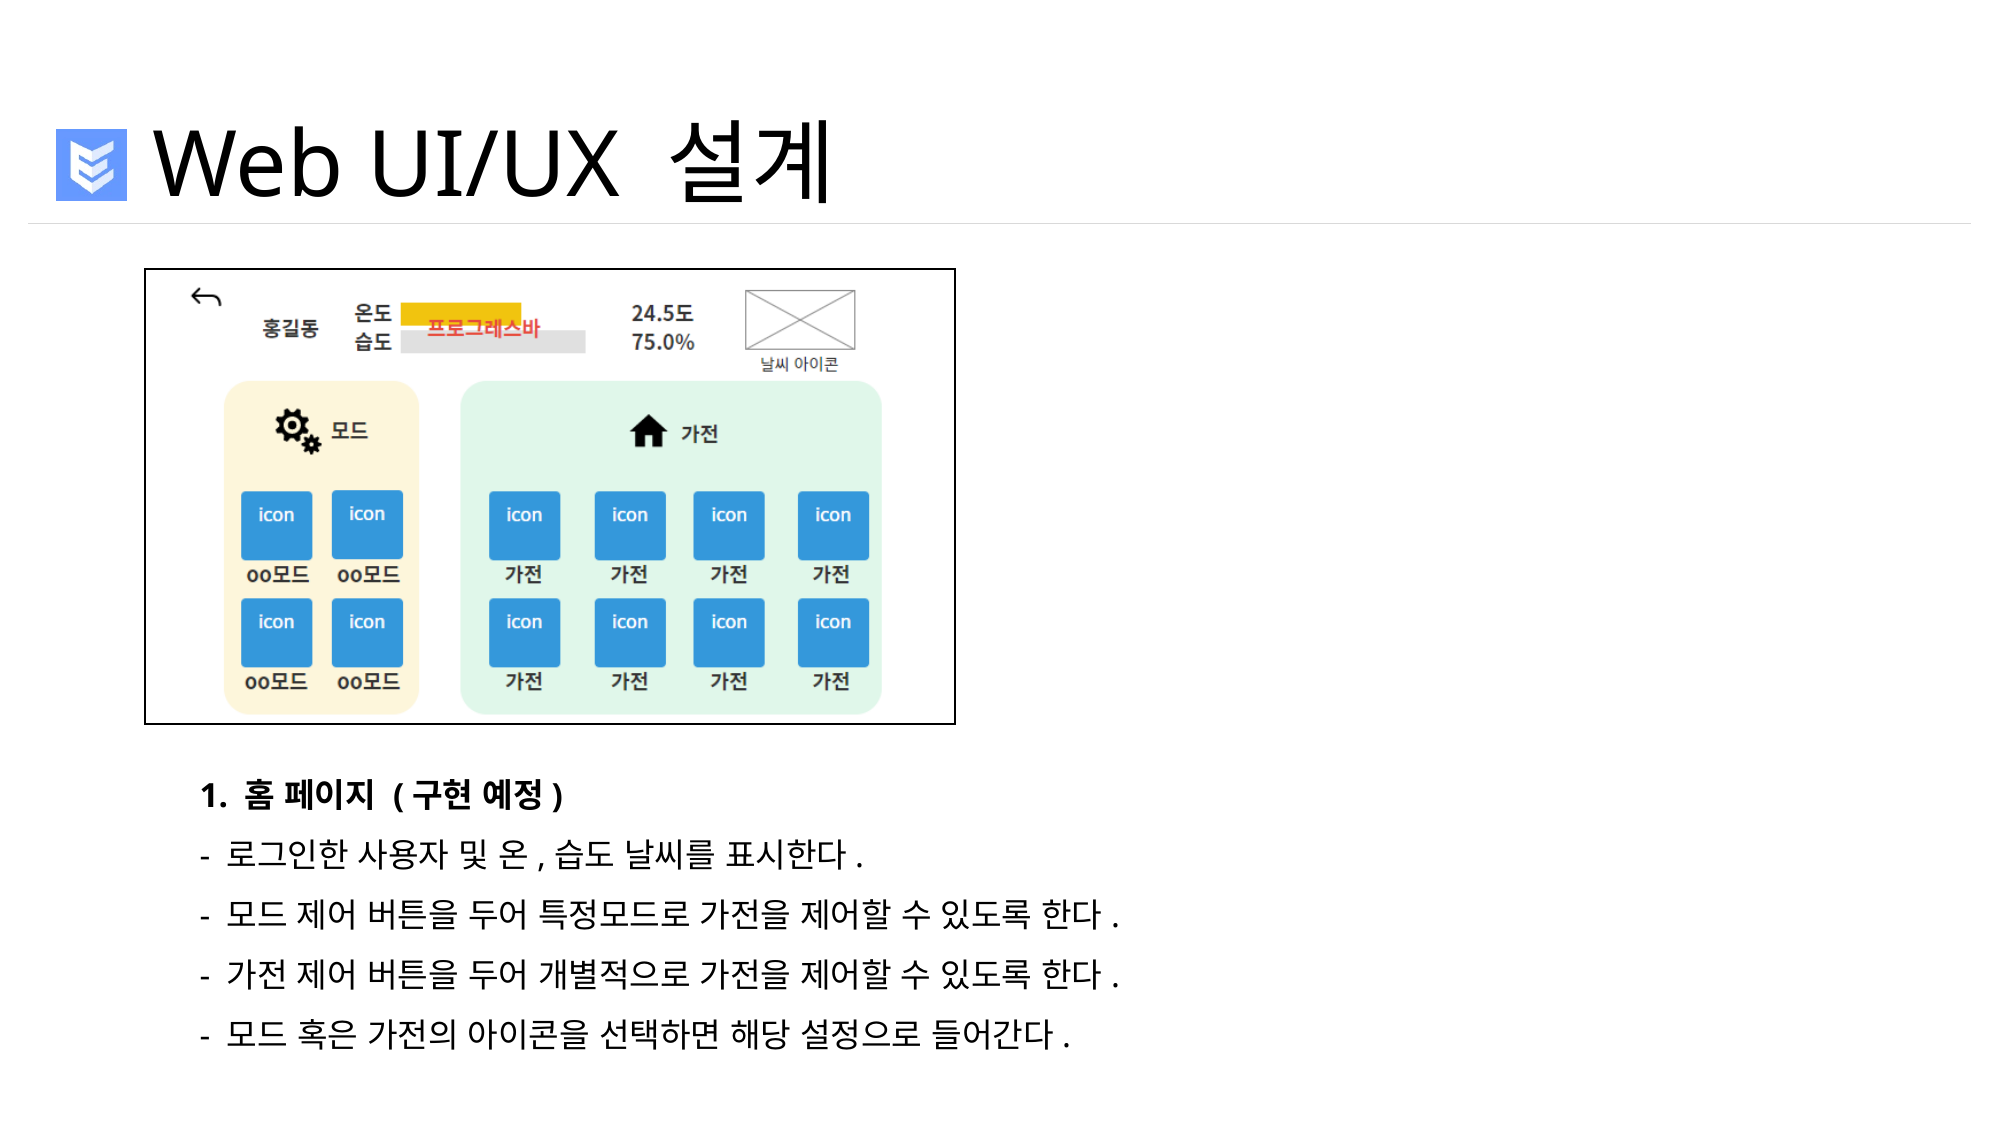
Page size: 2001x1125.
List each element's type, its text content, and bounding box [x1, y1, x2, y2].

picture [56, 129, 127, 201]
text_box 1. 홈 페이지 (구현 예정) - 로그인한 사용자 및 온,습도 날씨를 표시한다. - 모드 제어 버튼을 두어 특정모드로 가전을 제어할 수 있도록 한다. - 가전 제어 버튼을 두어 개별적으로 가전을 제어할 수 있도록 한다. - 모드 혹은 가전의 아이콘을 선택하면 해당 설정으로 들어간다. [184, 747, 1136, 1062]
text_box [144, 268, 955, 733]
text_box Web UI/UX 설계 [137, 6, 1863, 224]
